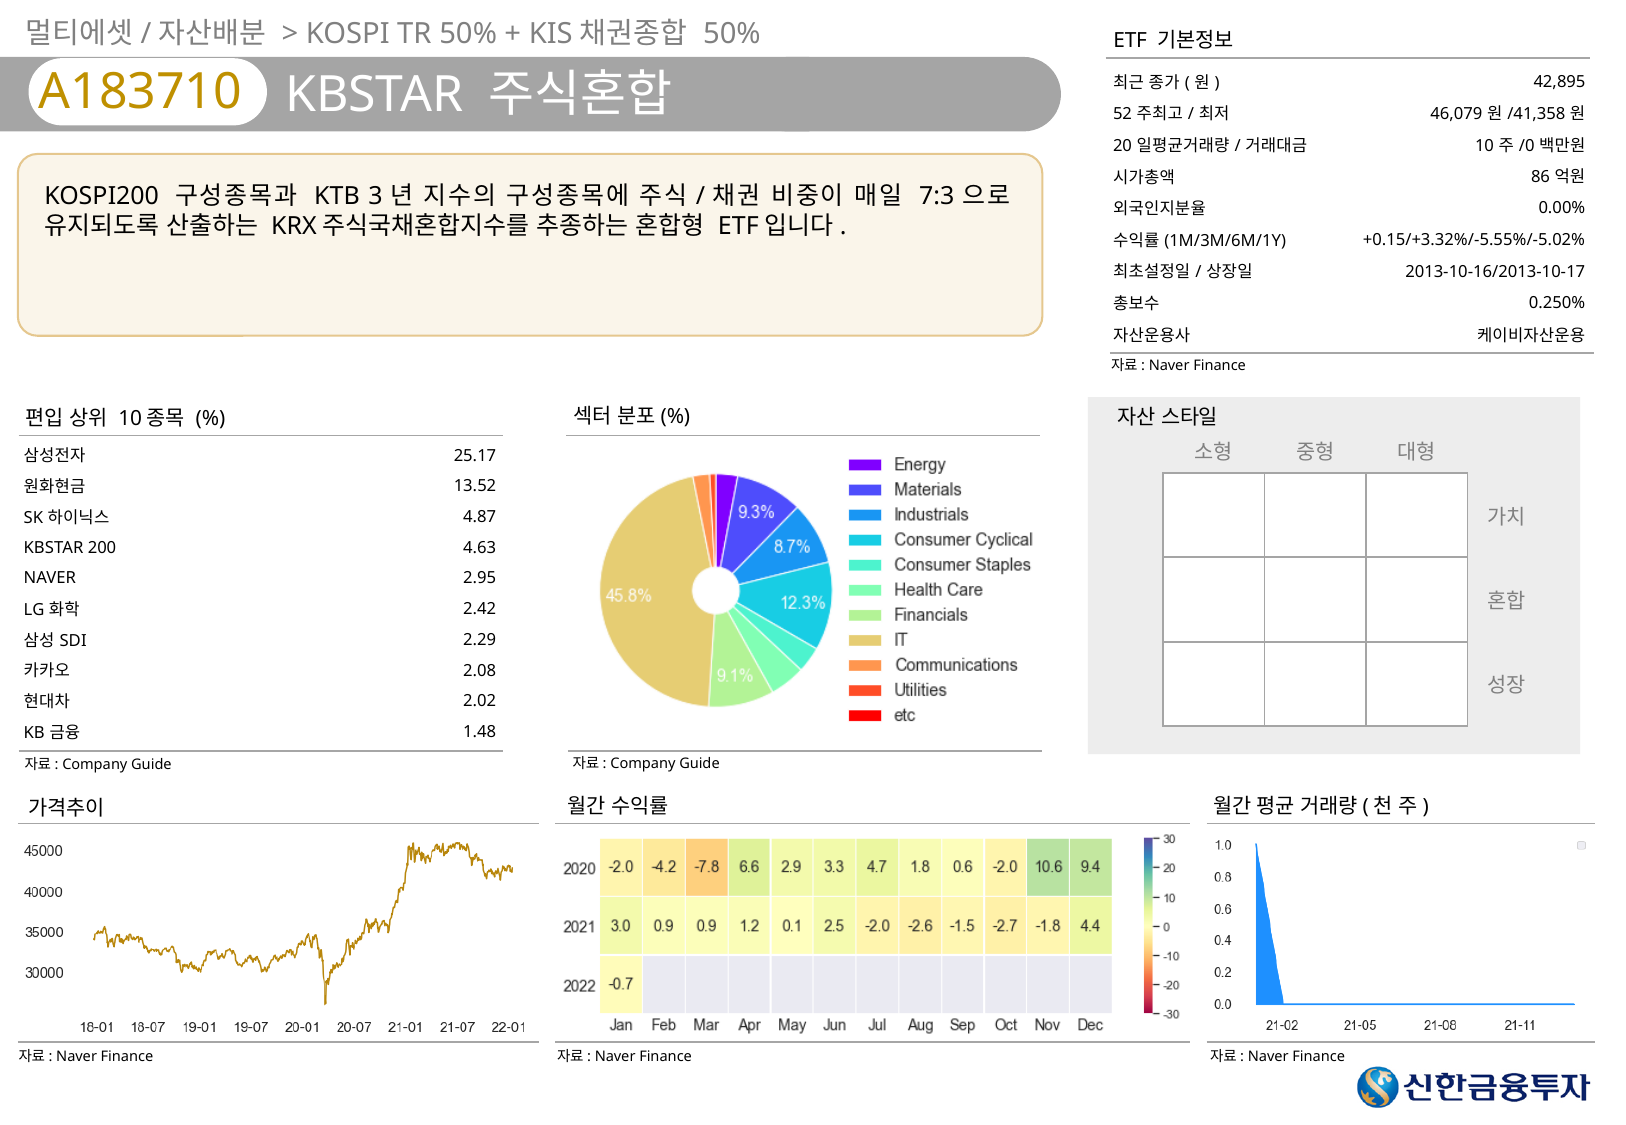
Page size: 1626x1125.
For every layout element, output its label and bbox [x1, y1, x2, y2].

table_cell [420, 563, 501, 592]
table_cell [19, 473, 419, 500]
table_cell [1108, 192, 1319, 222]
table_cell [420, 655, 501, 684]
table_cell [1108, 161, 1319, 191]
table_cell [1321, 161, 1591, 191]
list [1207, 787, 1595, 824]
picture [1206, 830, 1595, 1038]
list [10, 4, 1345, 122]
picture [17, 830, 539, 1038]
table_cell [1108, 129, 1319, 159]
table_cell [1108, 256, 1319, 285]
list [29, 165, 1026, 325]
table_header [19, 440, 419, 467]
table_cell [19, 594, 419, 622]
table_cell [1108, 287, 1319, 317]
table_cell [420, 716, 501, 745]
table_cell [420, 686, 501, 715]
table_cell [19, 624, 419, 653]
table_cell [420, 594, 501, 622]
table_cell [19, 655, 419, 684]
table_cell [1321, 224, 1591, 254]
table_cell [1321, 287, 1591, 317]
table_cell [1321, 256, 1591, 285]
table_cell [19, 716, 419, 745]
table_cell [19, 686, 419, 715]
table_cell [1108, 100, 1319, 127]
table_header [420, 440, 501, 467]
table_cell [1321, 100, 1591, 127]
table_cell [1108, 319, 1319, 349]
table_cell [19, 501, 419, 530]
table_cell [420, 624, 501, 653]
list [567, 397, 1043, 433]
table_cell [420, 501, 501, 530]
table_header [1108, 66, 1319, 94]
table_header [1321, 66, 1591, 94]
table_cell [420, 473, 501, 500]
table_cell [19, 563, 419, 592]
table_cell [1321, 319, 1591, 349]
table_cell [420, 532, 501, 561]
picture [567, 437, 1043, 745]
table_cell [1321, 129, 1591, 159]
picture [1355, 1064, 1593, 1110]
picture [554, 830, 1188, 1038]
table_cell [1321, 192, 1591, 222]
table_cell [19, 532, 419, 561]
table_cell [1108, 224, 1319, 254]
